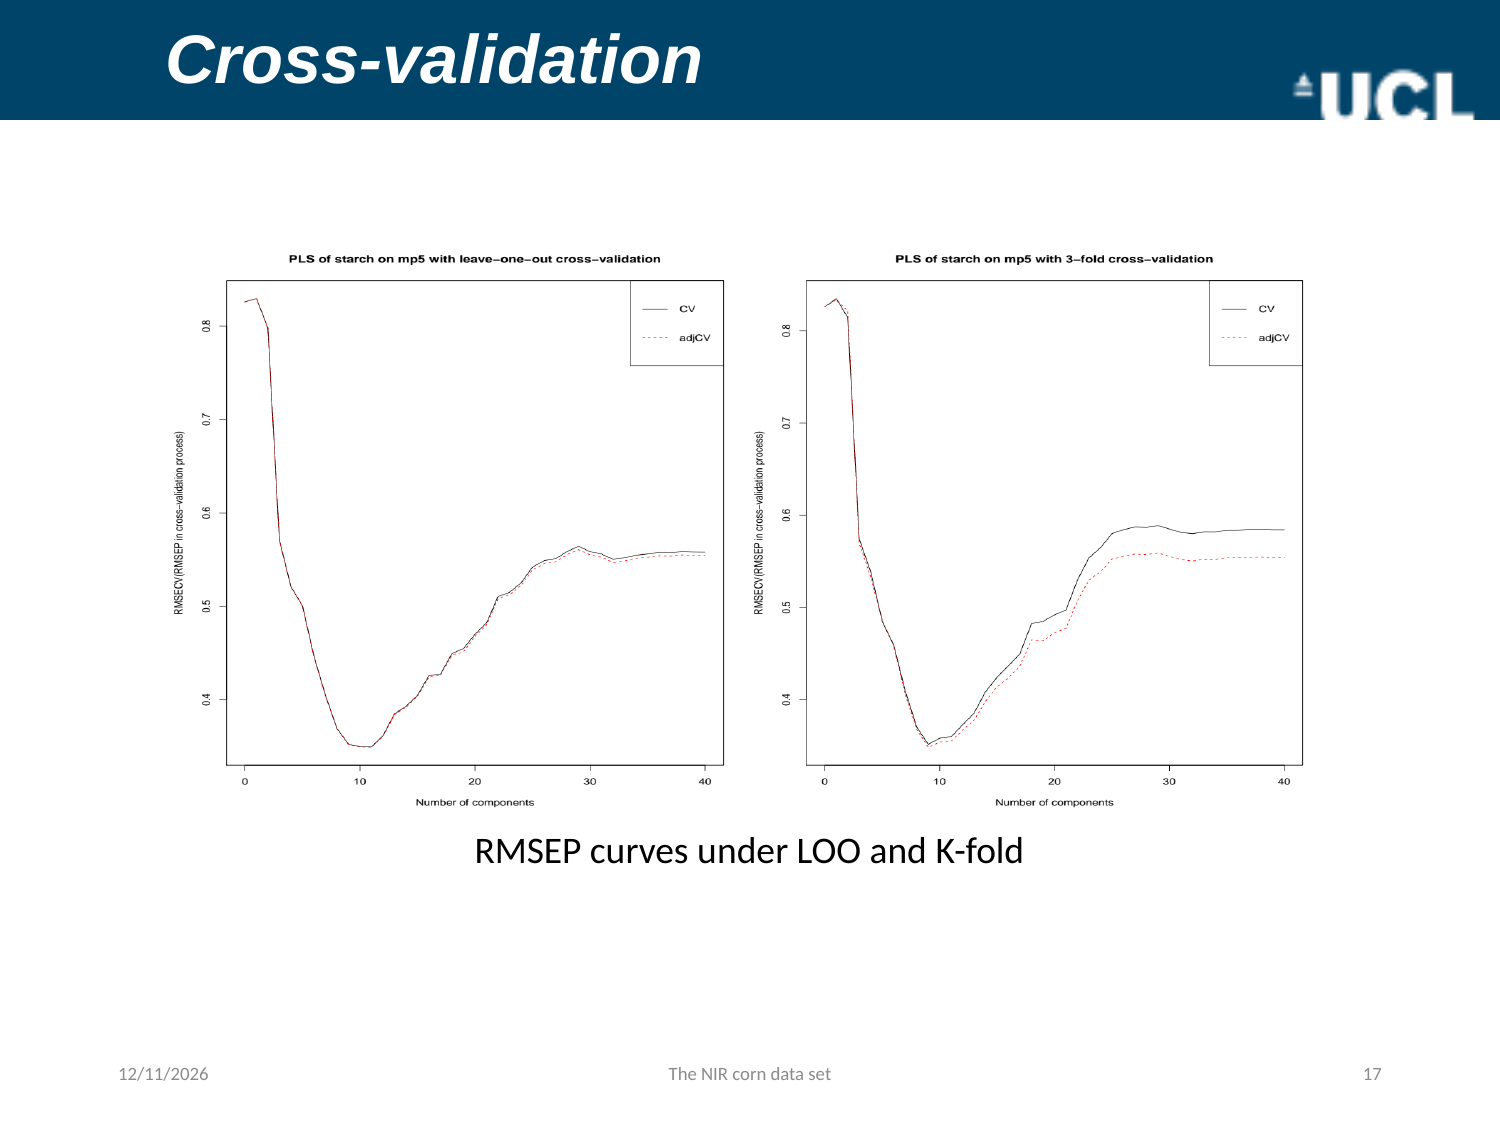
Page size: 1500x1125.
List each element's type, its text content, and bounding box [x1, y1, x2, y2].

picture [170, 237, 1330, 818]
footer The NIR corn data set [496, 1042, 1004, 1103]
slide_number 17 [1059, 1042, 1397, 1103]
title Cross-validation [0, 0, 1500, 124]
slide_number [103, 1042, 441, 1103]
text_box ﻿RMSEP curves under LOO and K-fold [459, 818, 1040, 879]
